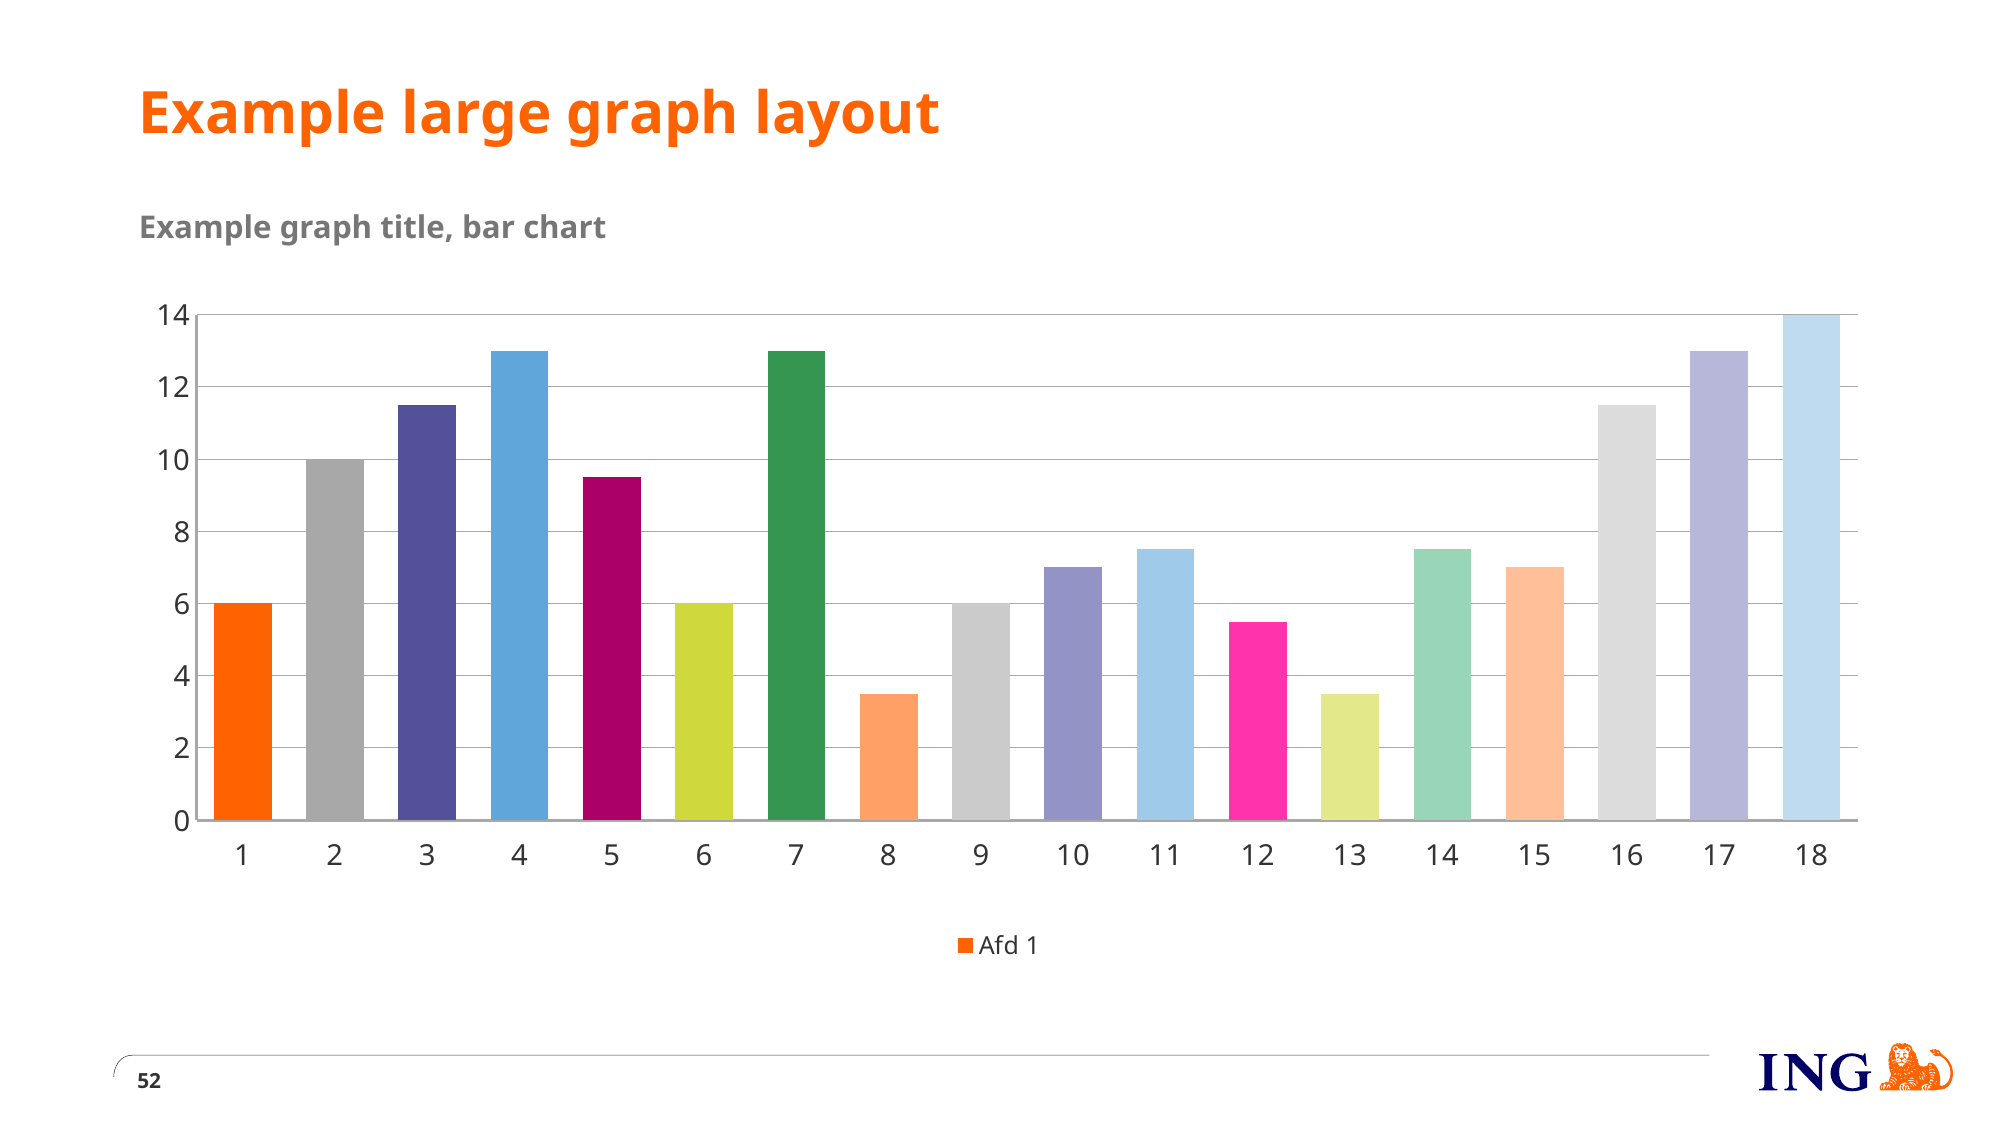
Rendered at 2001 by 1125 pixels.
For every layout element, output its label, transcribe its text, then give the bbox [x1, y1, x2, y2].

chart [138, 294, 1860, 1018]
title Example large graph layout [138, 46, 1860, 187]
list Example graph title, bar chart [138, 209, 1860, 282]
slide_number 52 [137, 1066, 219, 1097]
